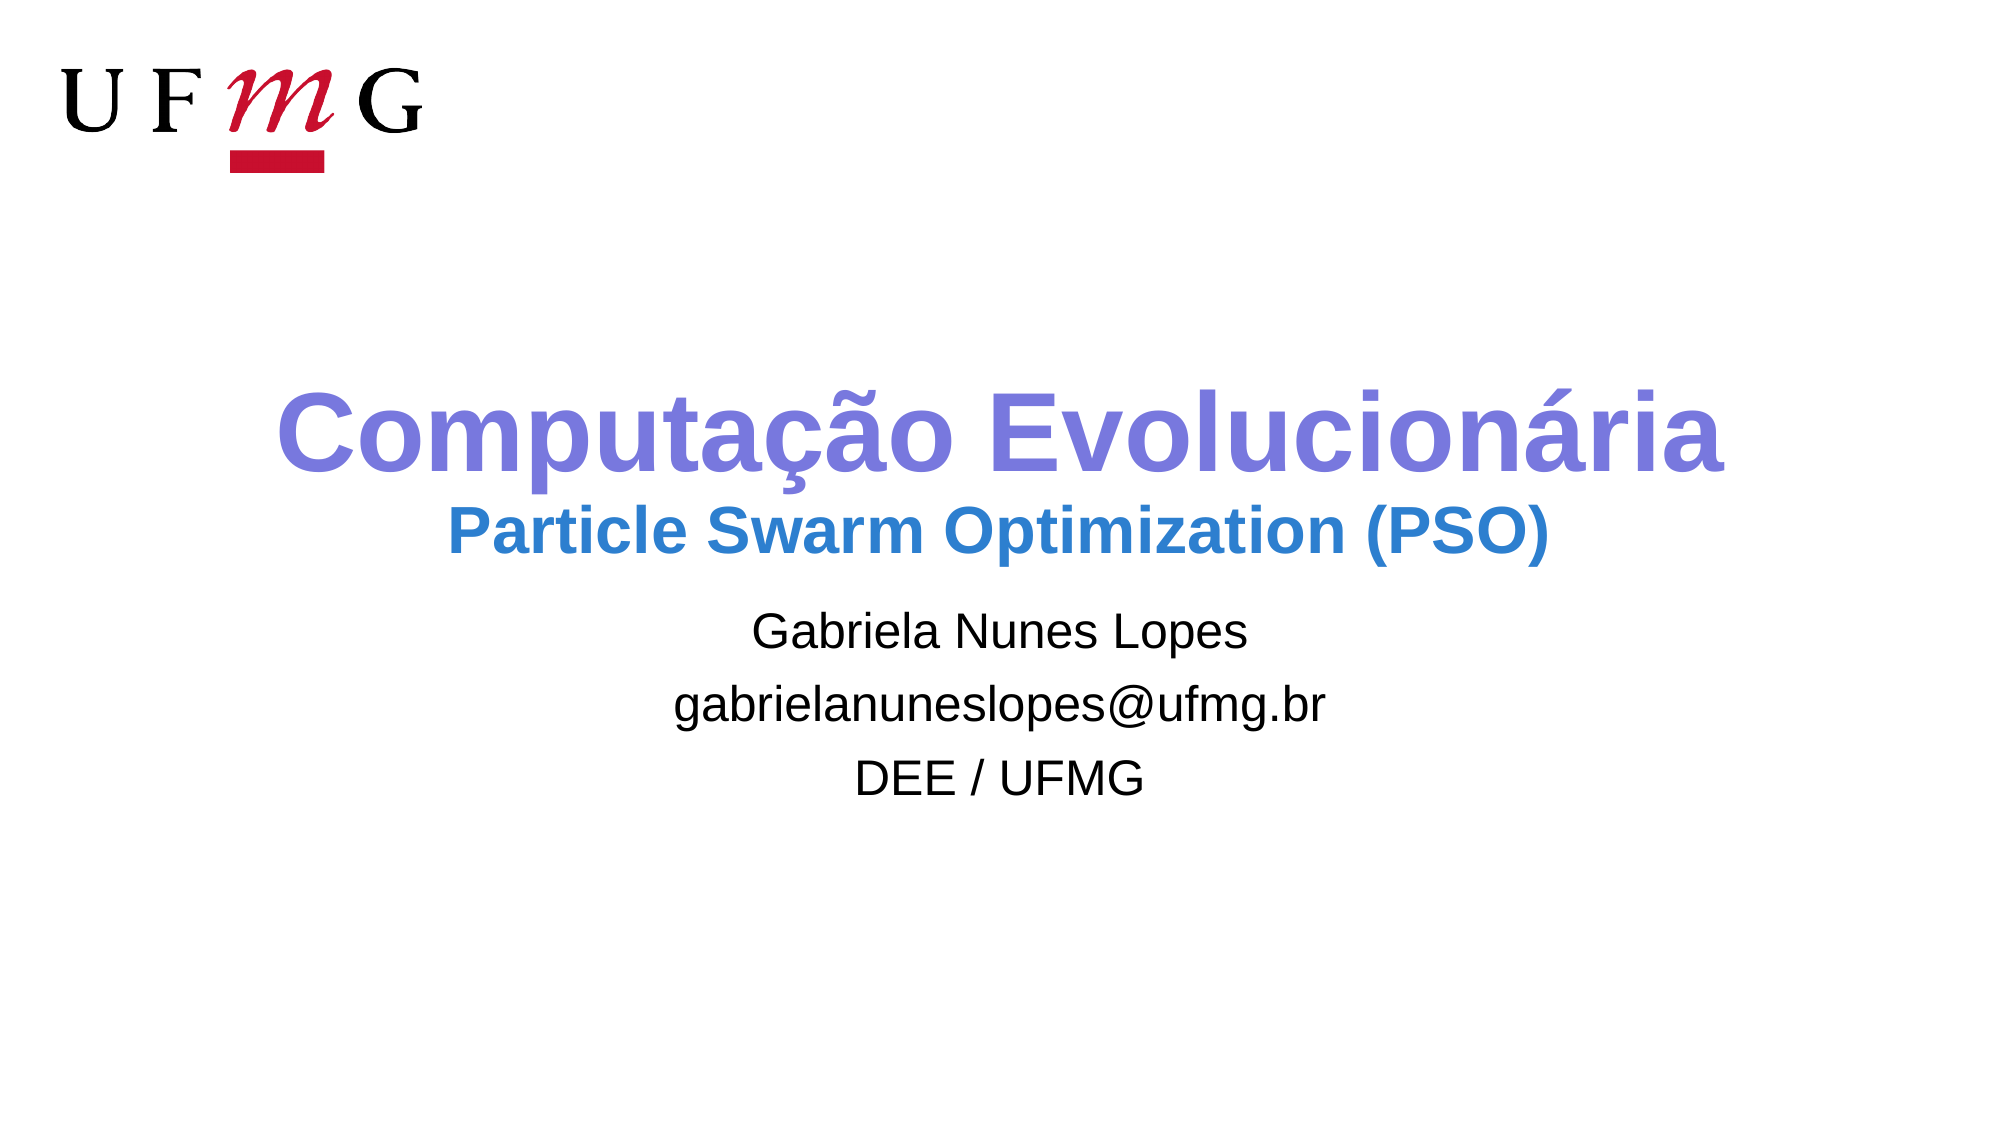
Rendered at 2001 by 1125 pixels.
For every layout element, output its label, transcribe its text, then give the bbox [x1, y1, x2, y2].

title Computação Evolucionária Particle Swarm Optimization (PSO) [249, 184, 1750, 576]
picture [45, 36, 440, 191]
subtitle Gabriela Nunes Lopes gabrielanuneslopes@ufmg.br DEE / UFMG [249, 590, 1750, 863]
